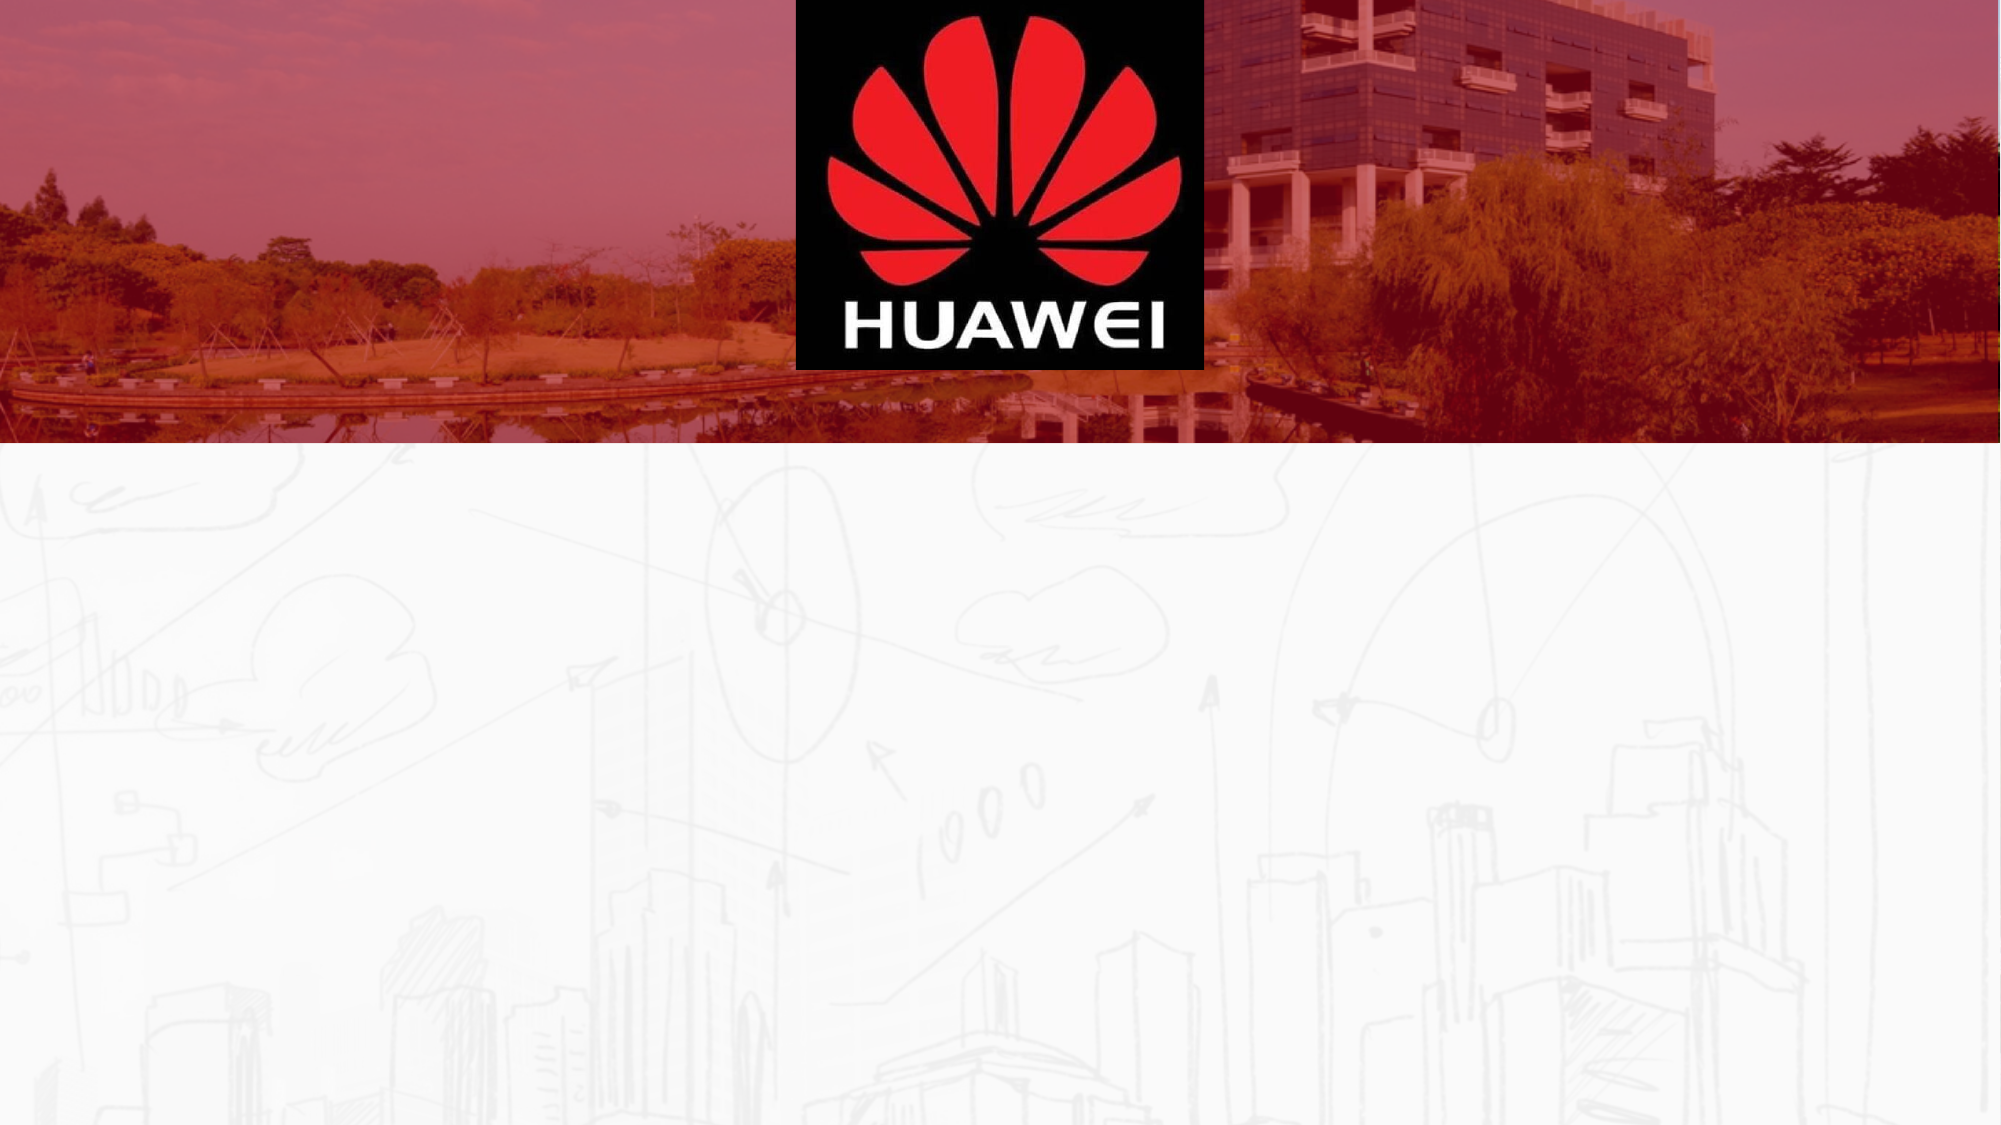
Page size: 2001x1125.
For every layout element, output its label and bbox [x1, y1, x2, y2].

picture [795, 0, 1205, 370]
